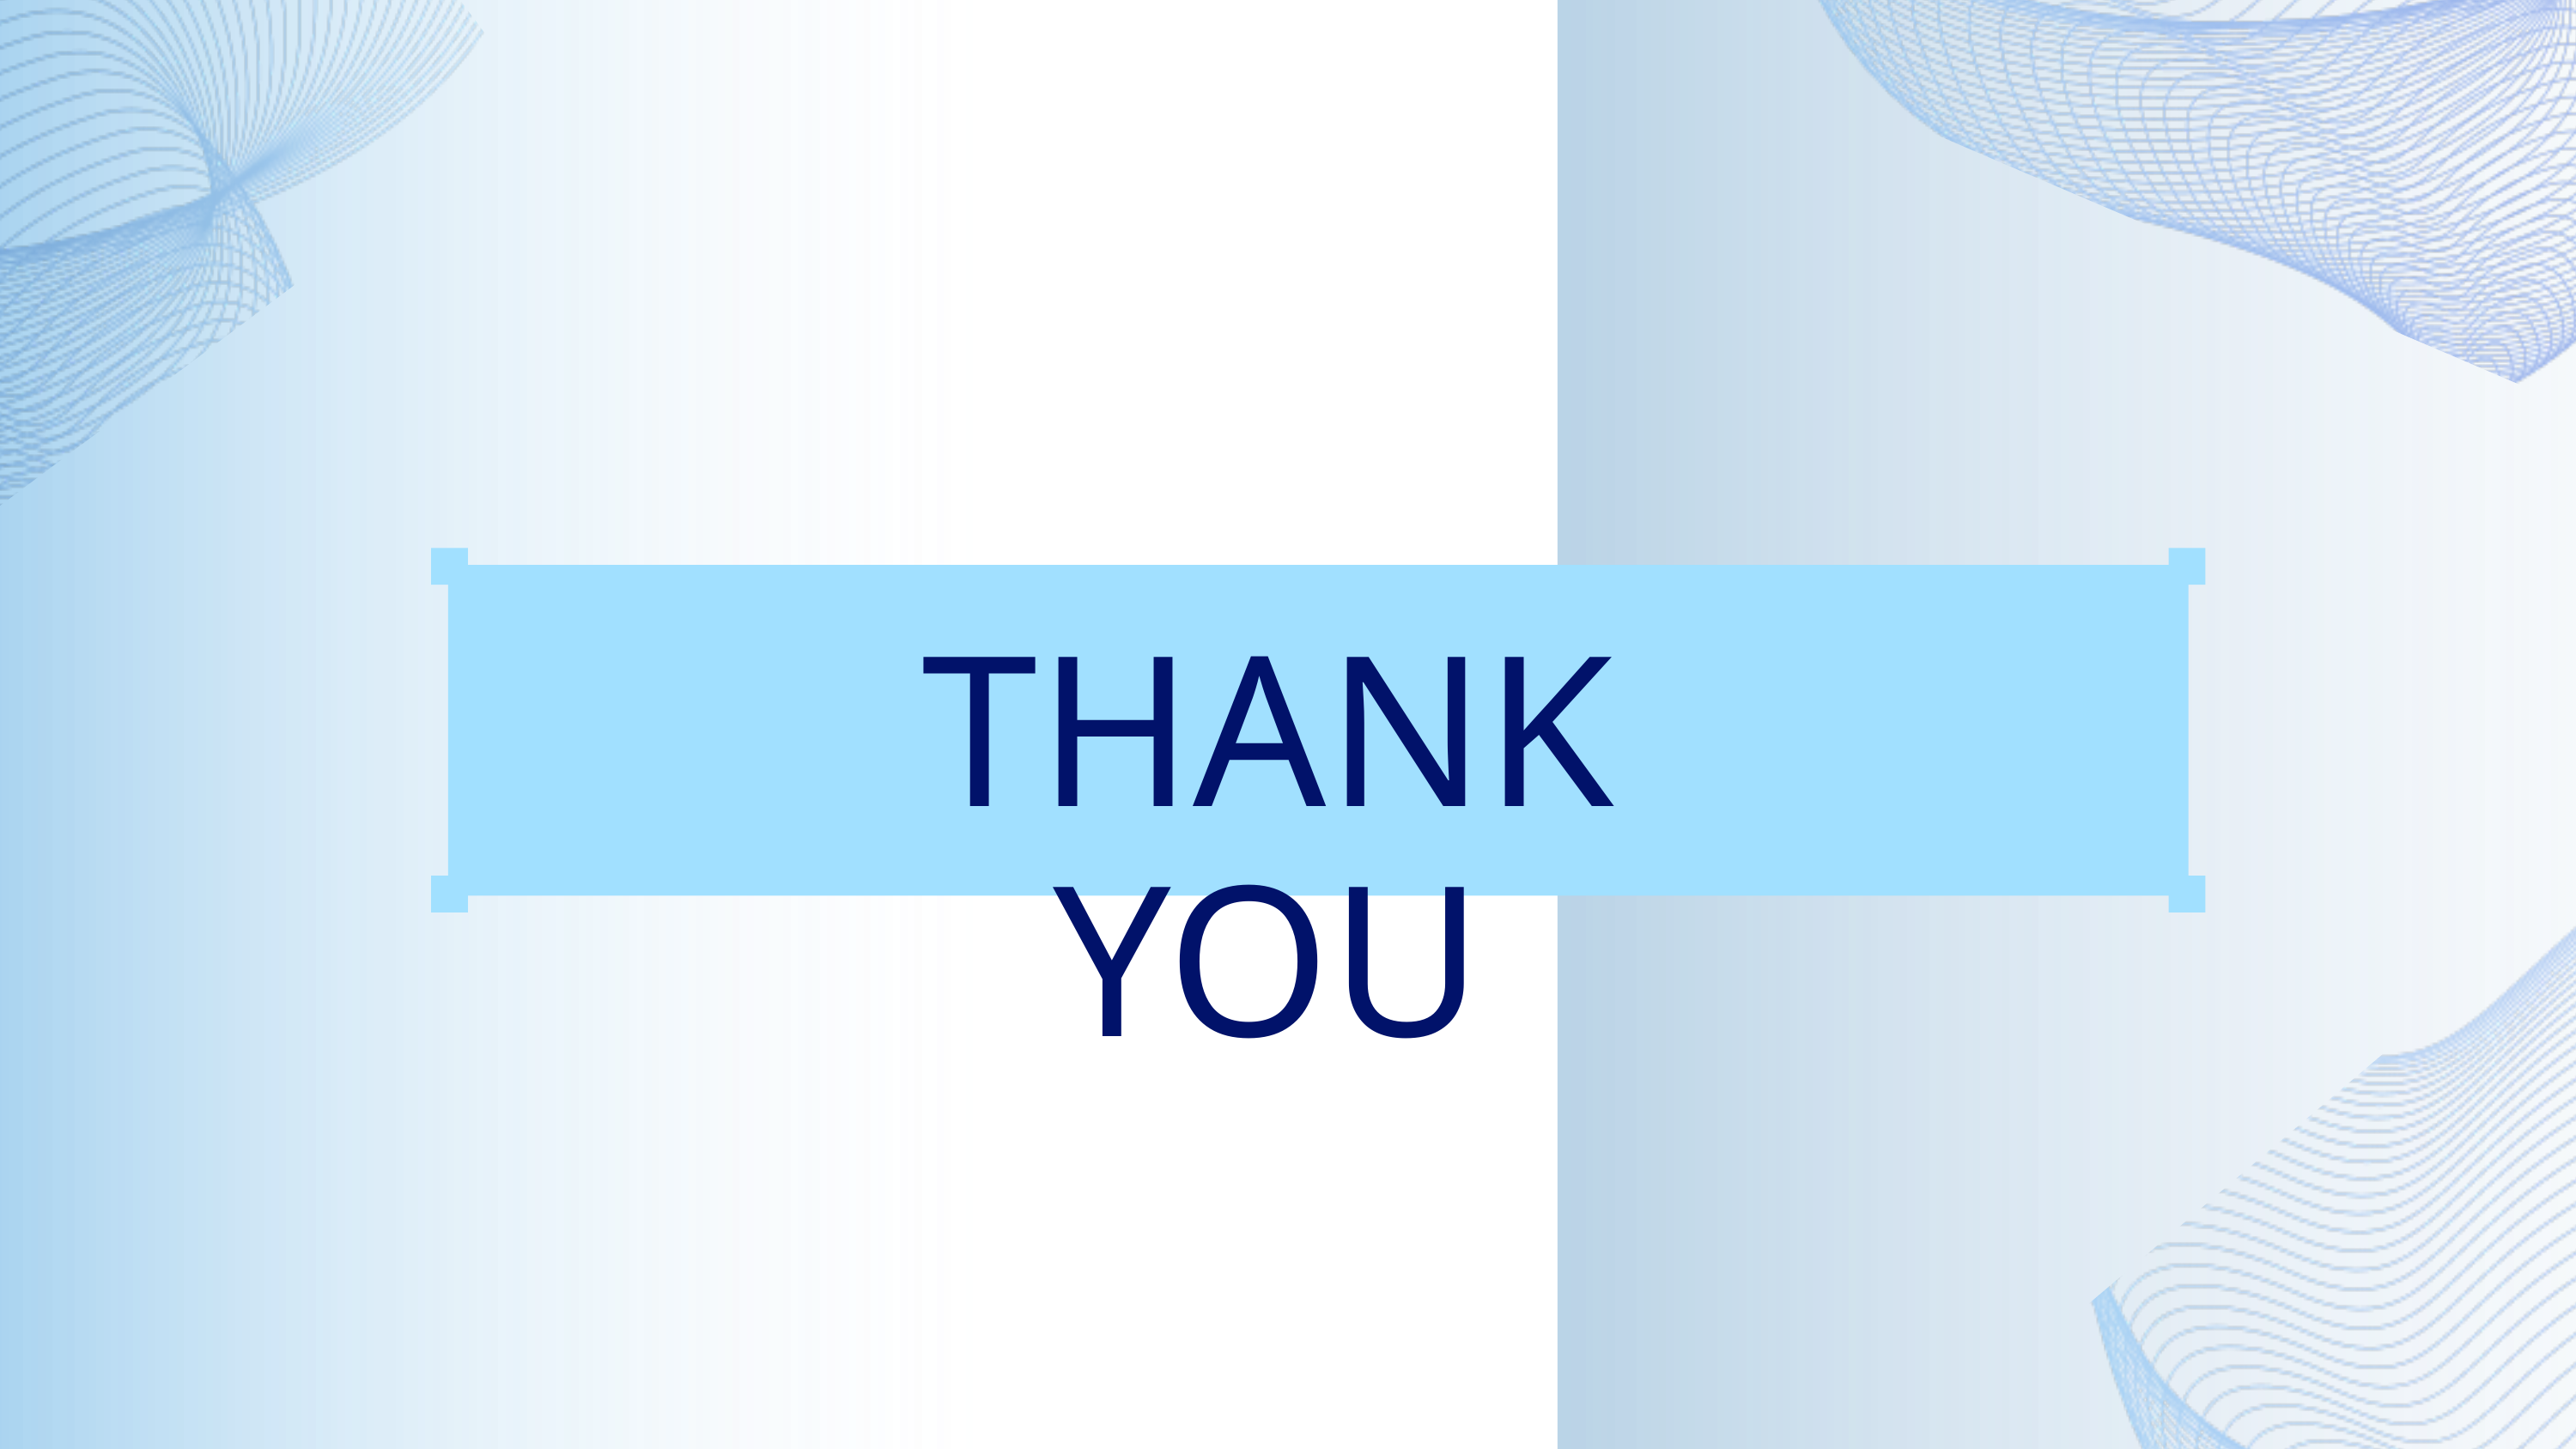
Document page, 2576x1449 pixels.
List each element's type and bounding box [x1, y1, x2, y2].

text_box [1682, 0, 2576, 406]
text_box [1557, 0, 2576, 1449]
text_box [2026, 889, 2576, 1449]
text_box [0, 0, 538, 506]
text_box [0, 0, 1032, 1449]
text_box [430, 548, 2206, 913]
